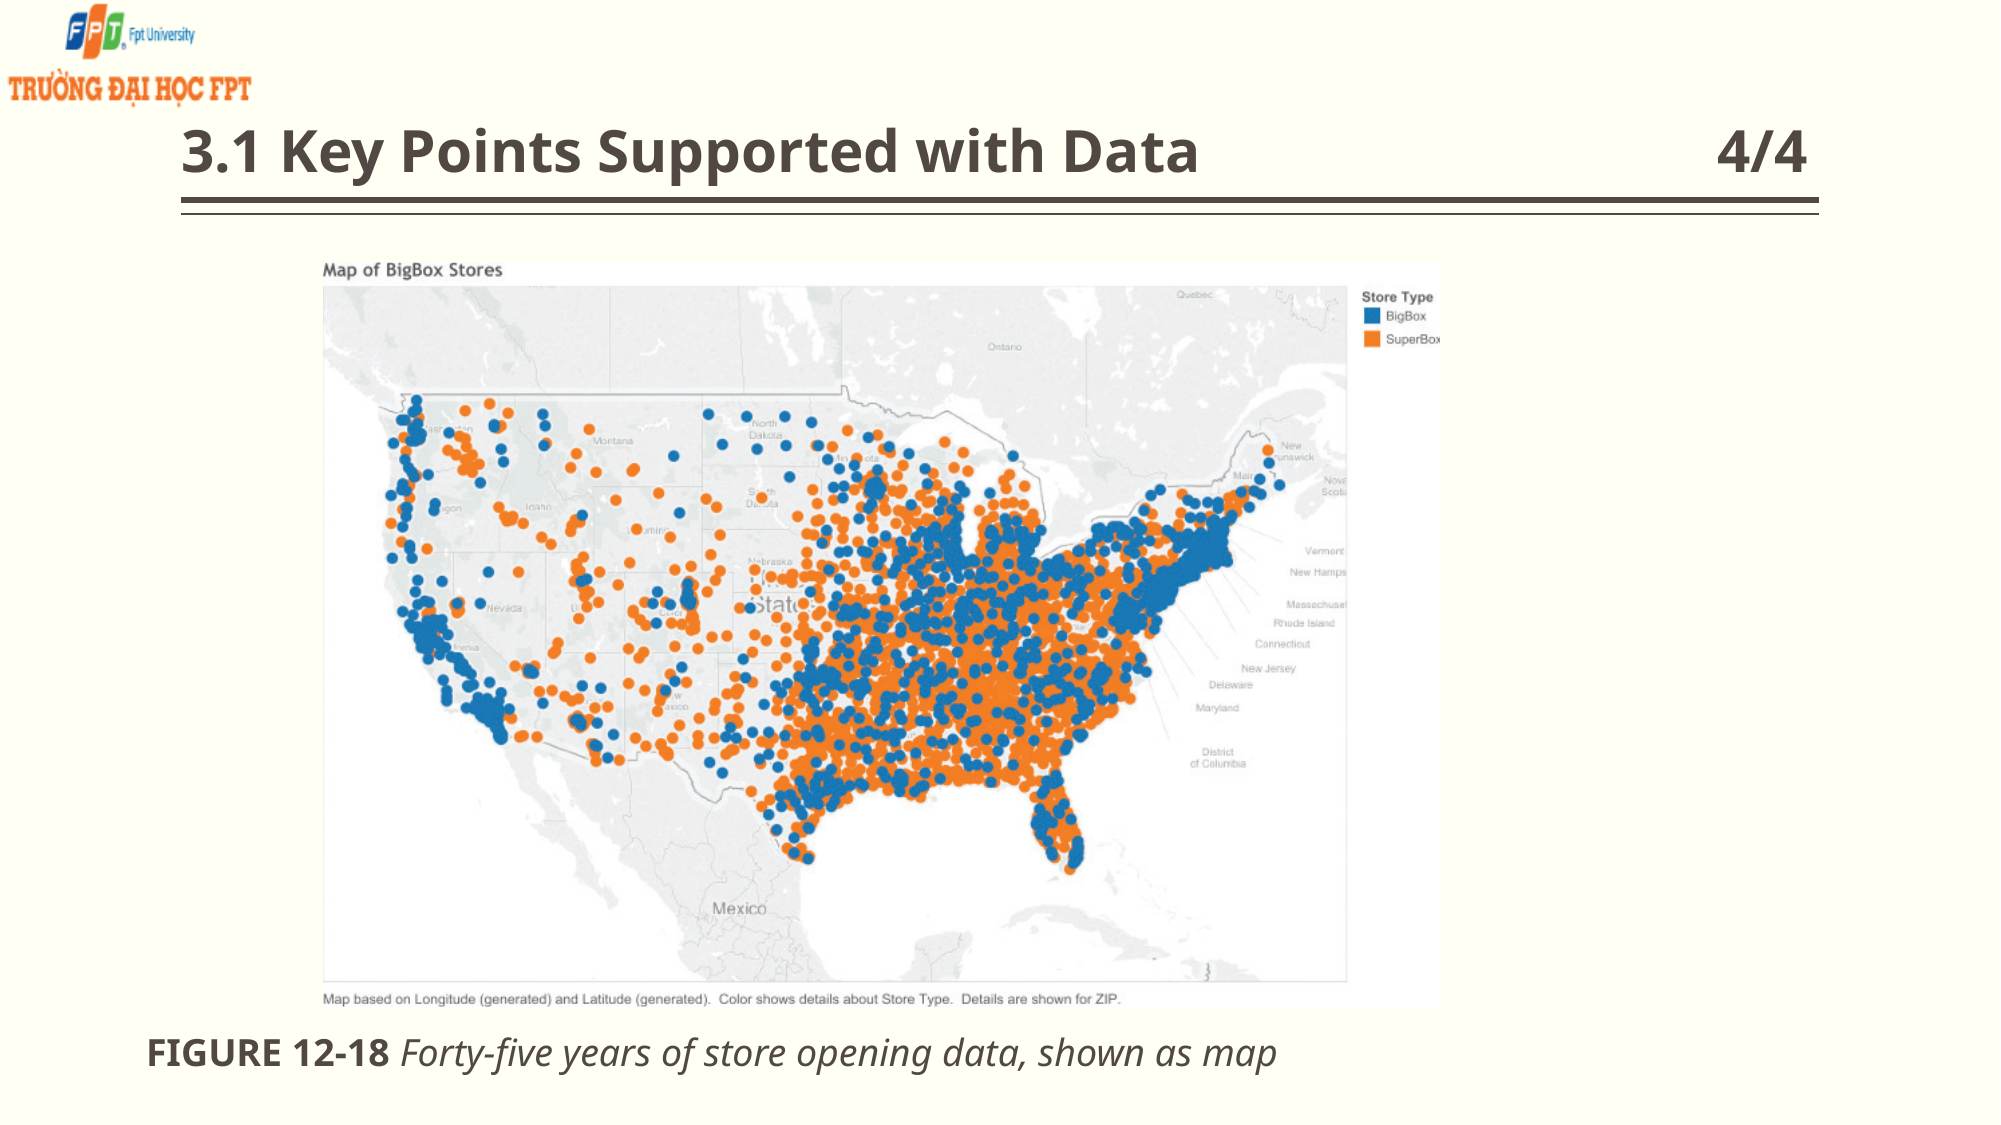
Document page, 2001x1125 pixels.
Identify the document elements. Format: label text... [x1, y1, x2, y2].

picture [322, 262, 1440, 1007]
text_box FIGURE 12-18 Forty-five years of store opening data, shown as map [131, 1021, 1294, 1082]
title 3.1 Key Points Supported with Data 4/4 [181, 12, 1819, 193]
picture [0, 0, 272, 121]
